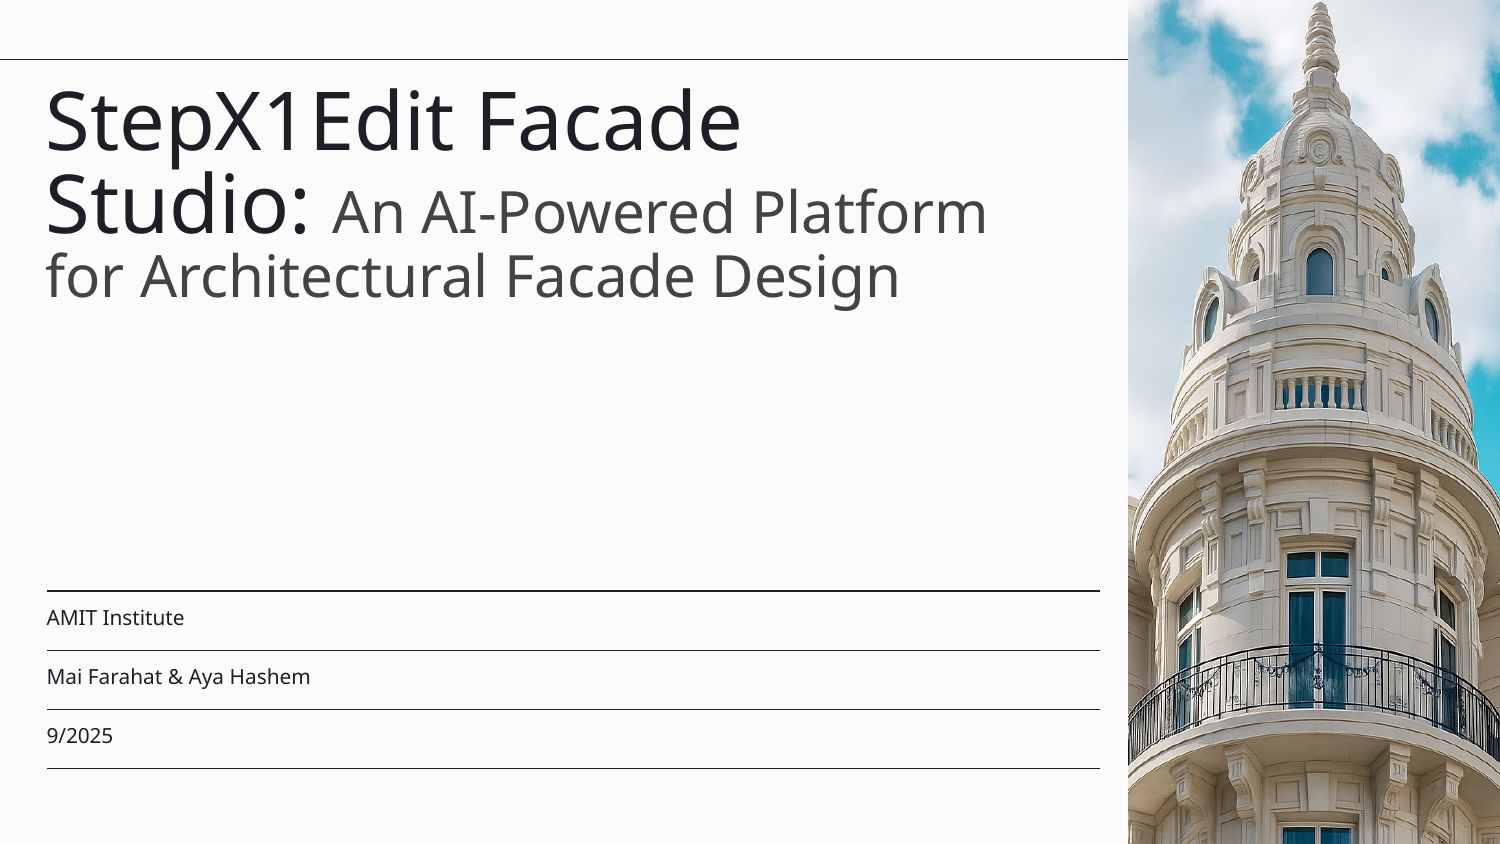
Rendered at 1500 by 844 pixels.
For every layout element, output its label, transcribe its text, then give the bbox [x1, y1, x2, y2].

title StepX1Edit Facade Studio: An AI-Powered Platform for Architectural Facade Design [45, 84, 998, 310]
text_box Mai Farahat & Aya Hashem [46, 670, 383, 689]
text_box 9/2025 [46, 729, 383, 748]
picture [1127, 0, 1500, 844]
text_box AMIT Institute [46, 611, 383, 630]
